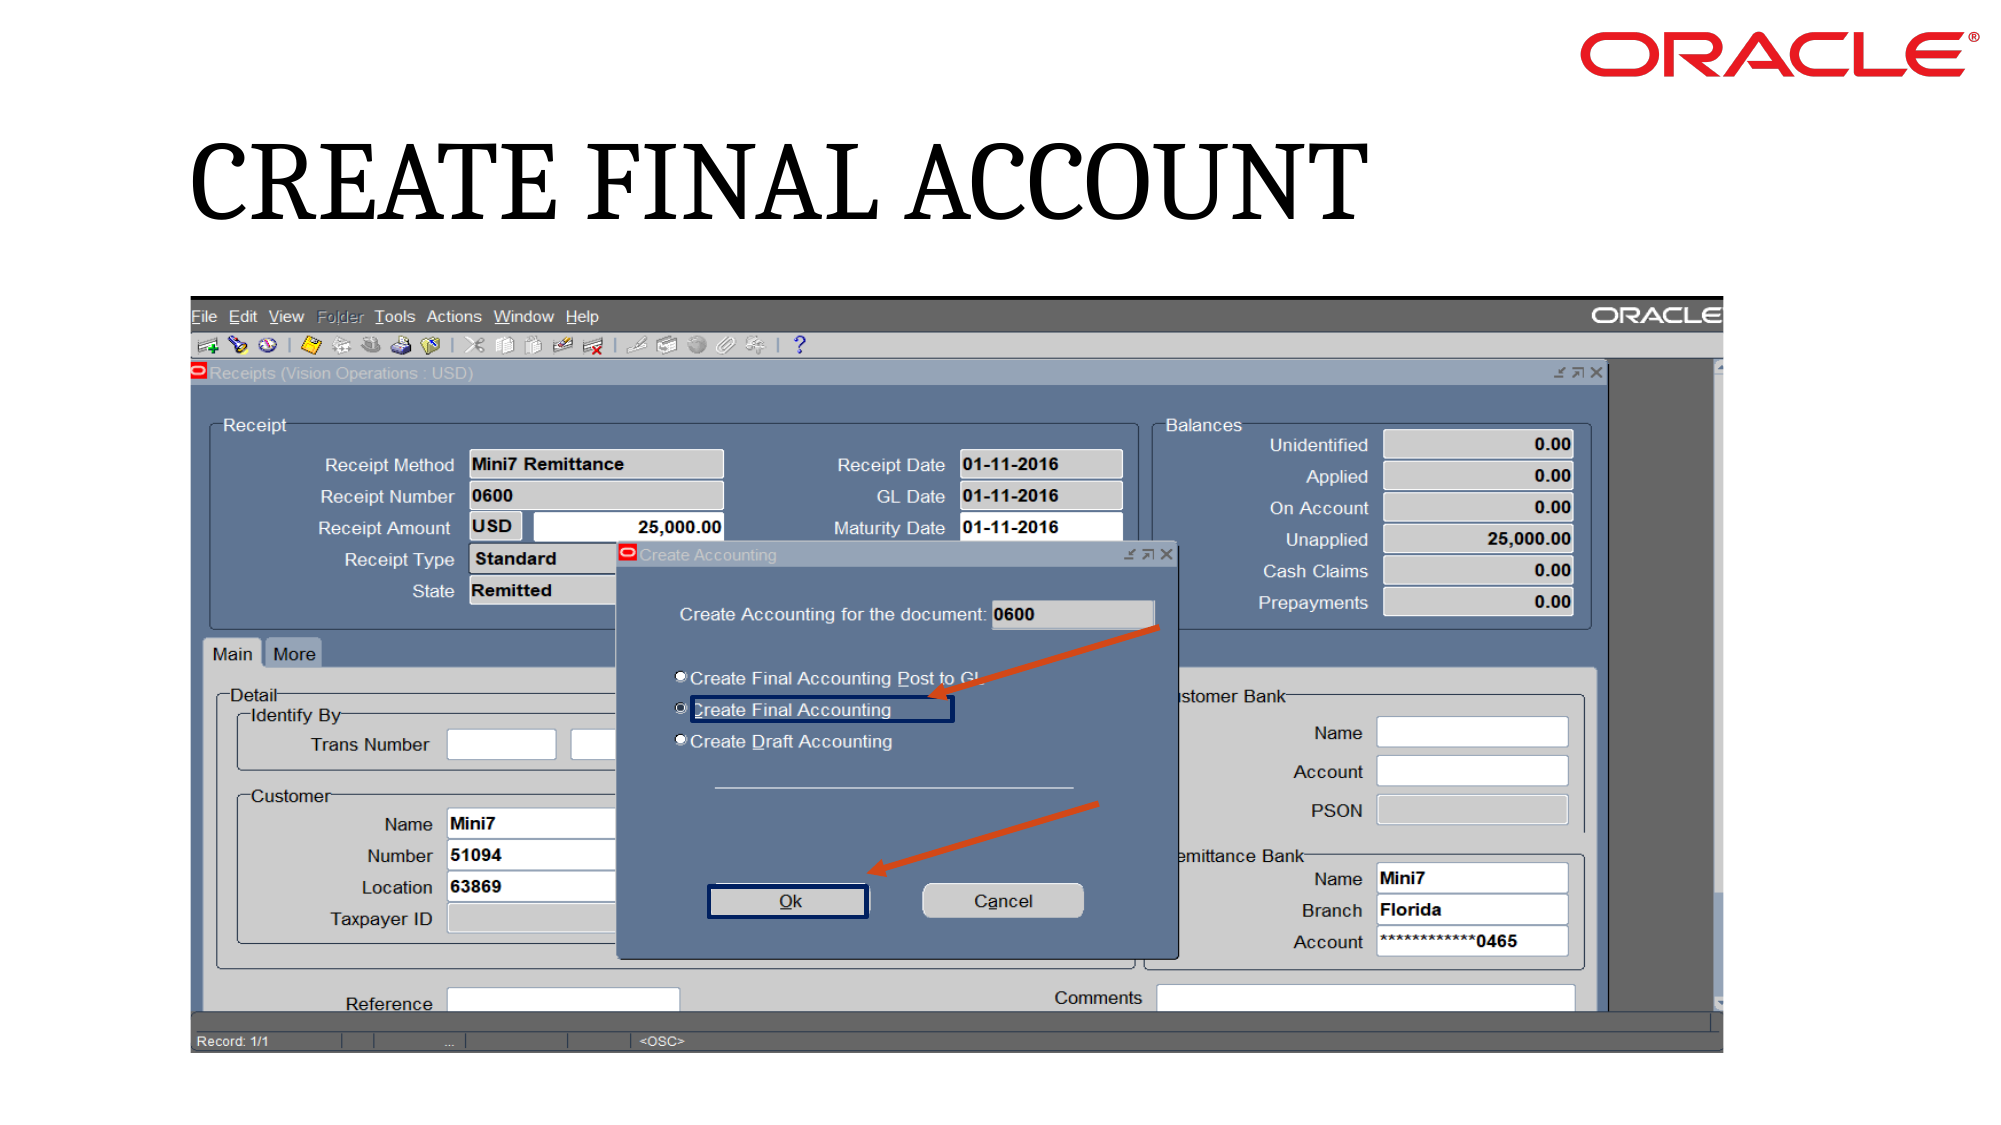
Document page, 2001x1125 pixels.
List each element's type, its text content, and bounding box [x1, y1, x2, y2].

title CREATE FINAL ACCOUNT [175, 79, 1826, 288]
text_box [191, 302, 1722, 1052]
picture [1558, 3, 2001, 105]
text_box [868, 805, 1098, 872]
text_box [929, 629, 1159, 696]
